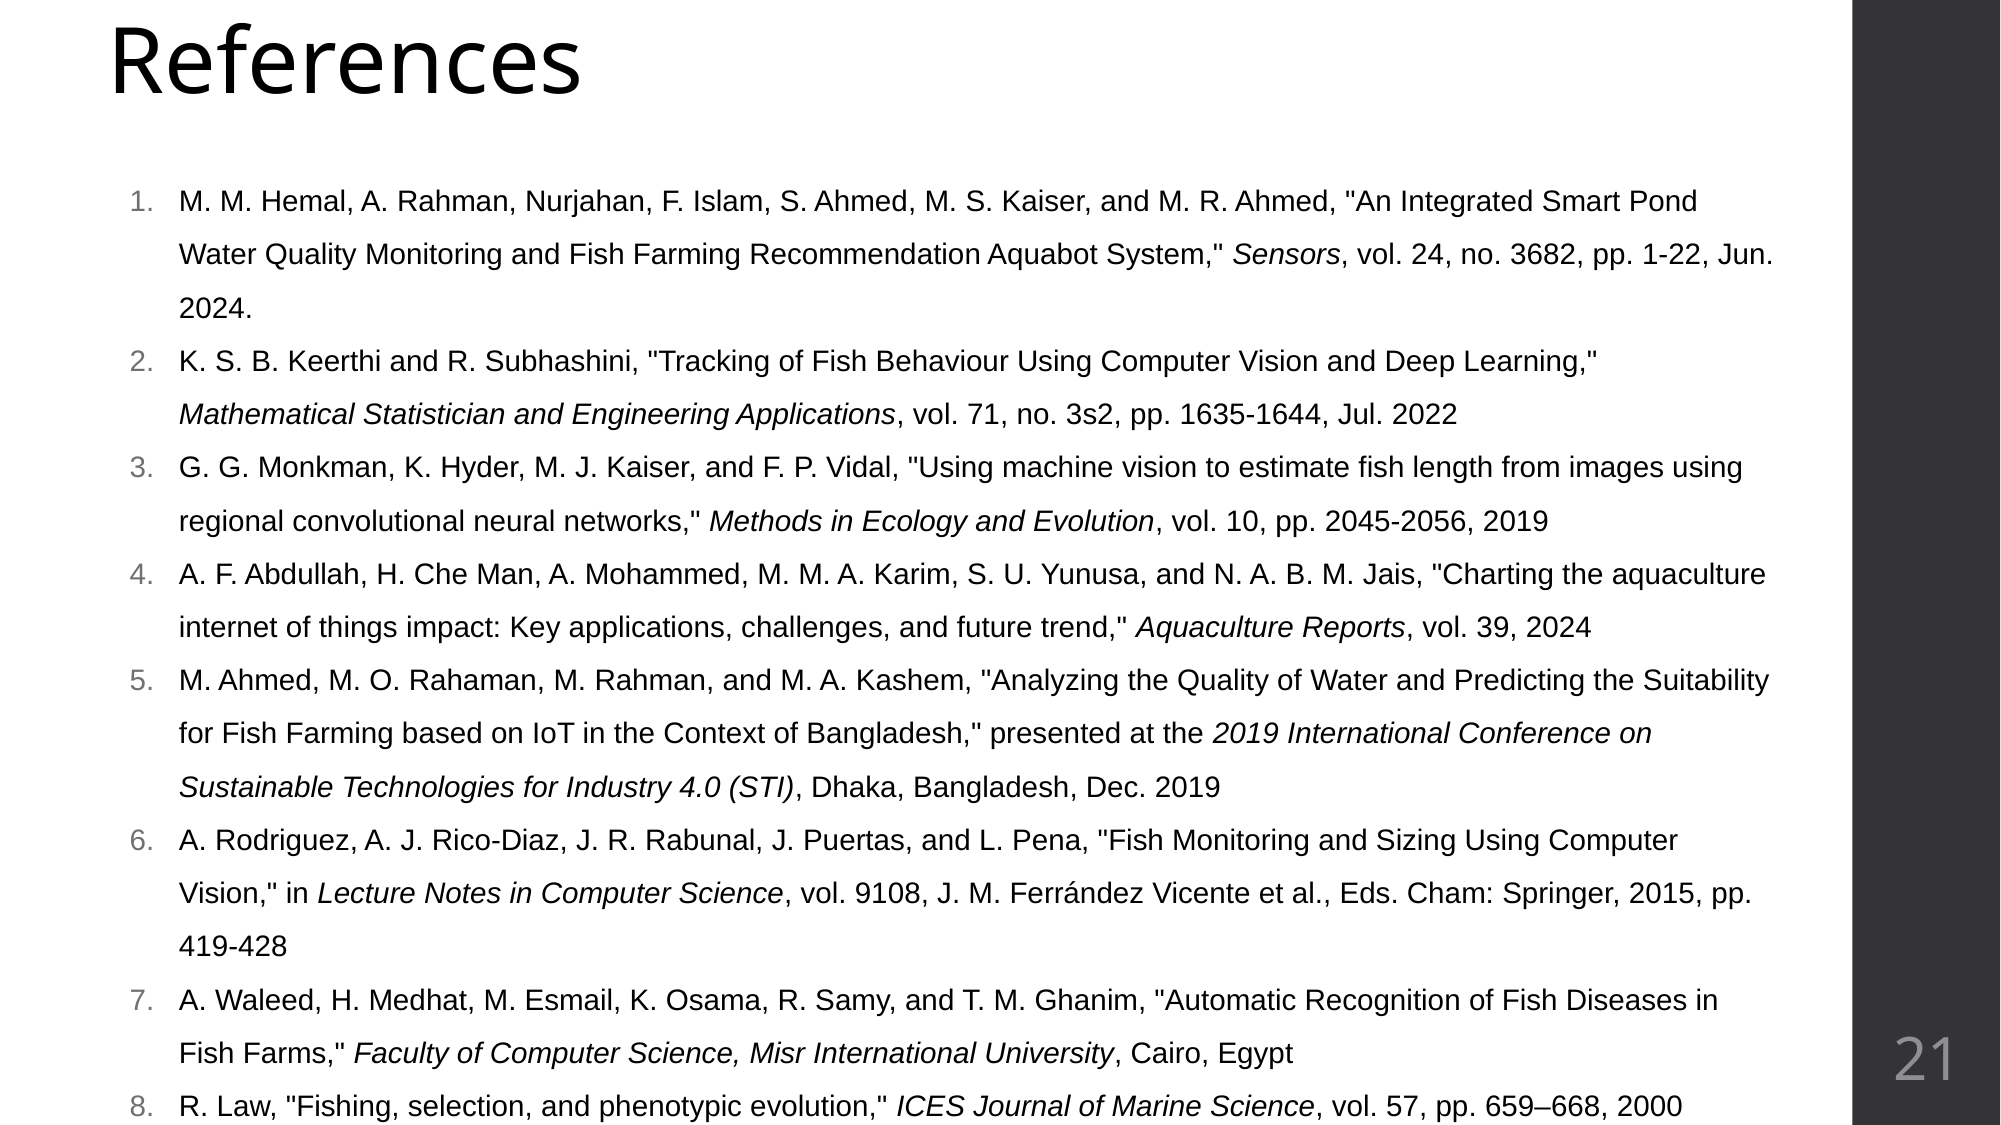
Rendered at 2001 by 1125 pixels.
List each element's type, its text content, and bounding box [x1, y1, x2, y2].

list M. M. Hemal, A. Rahman, Nurjahan, F. Islam, S. Ahmed, M. S. Kaiser, and M. R. Ahmed, "An Integrated Smart Pond Water Quality Monitoring and Fish Farming Recommendation Aquabot System," Sensors, vol. 24, no. 3682, pp. 1-22, Jun. 2024. K. S. B. Keerthi and R. Subhashini, "Tracking of Fish Behaviour Using Computer Vision and Deep Learning," Mathematical Statistician and Engineering Applications, vol. 71, no. 3s2, pp. 1635-1644, Jul. 2022​ G. G. Monkman, K. Hyder, M. J. Kaiser, and F. P. Vidal, "Using machine vision to estimate fish length from images using regional convolutional neural networks," Methods in Ecology and Evolution, vol. 10, pp. 2045-2056, 2019​ A. F. Abdullah, H. Che Man, A. Mohammed, M. M. A. Karim, S. U. Yunusa, and N. A. B. M. Jais, "Charting the aquaculture internet of things impact: Key applications, challenges, and future trend," Aquaculture Reports, vol. 39, 2024 M. Ahmed, M. O. Rahaman, M. Rahman, and M. A. Kashem, "Analyzing the Quality of Water and Predicting the Suitability for Fish Farming based on IoT in the Context of Bangladesh," presented at the 2019 International Conference on Sustainable Technologies for Industry 4.0 (STI), Dhaka, Bangladesh, Dec. 2019​ A. Rodriguez, A. J. Rico-Diaz, J. R. Rabunal, J. Puertas, and L. Pena, "Fish Monitoring and Sizing Using Computer Vision," in Lecture Notes in Computer Science, vol. 9108, J. M. Ferrández Vicente et al., Eds. Cham: Springer, 2015, pp. 419-428 A. Waleed, H. Medhat, M. Esmail, K. Osama, R. Samy, and T. M. Ghanim, "Automatic Recognition of Fish Diseases in Fish Farms," Faculty of Computer Science, Misr International University, Cairo, Egypt​ R. Law, "Fishing, selection, and phenotypic evolution," ICES Journal of Marine Science, vol. 57, pp. 659–668, 2000 [93, 156, 1797, 1125]
slide_number 21 [1852, 1012, 2000, 1110]
title References [93, 0, 1797, 121]
